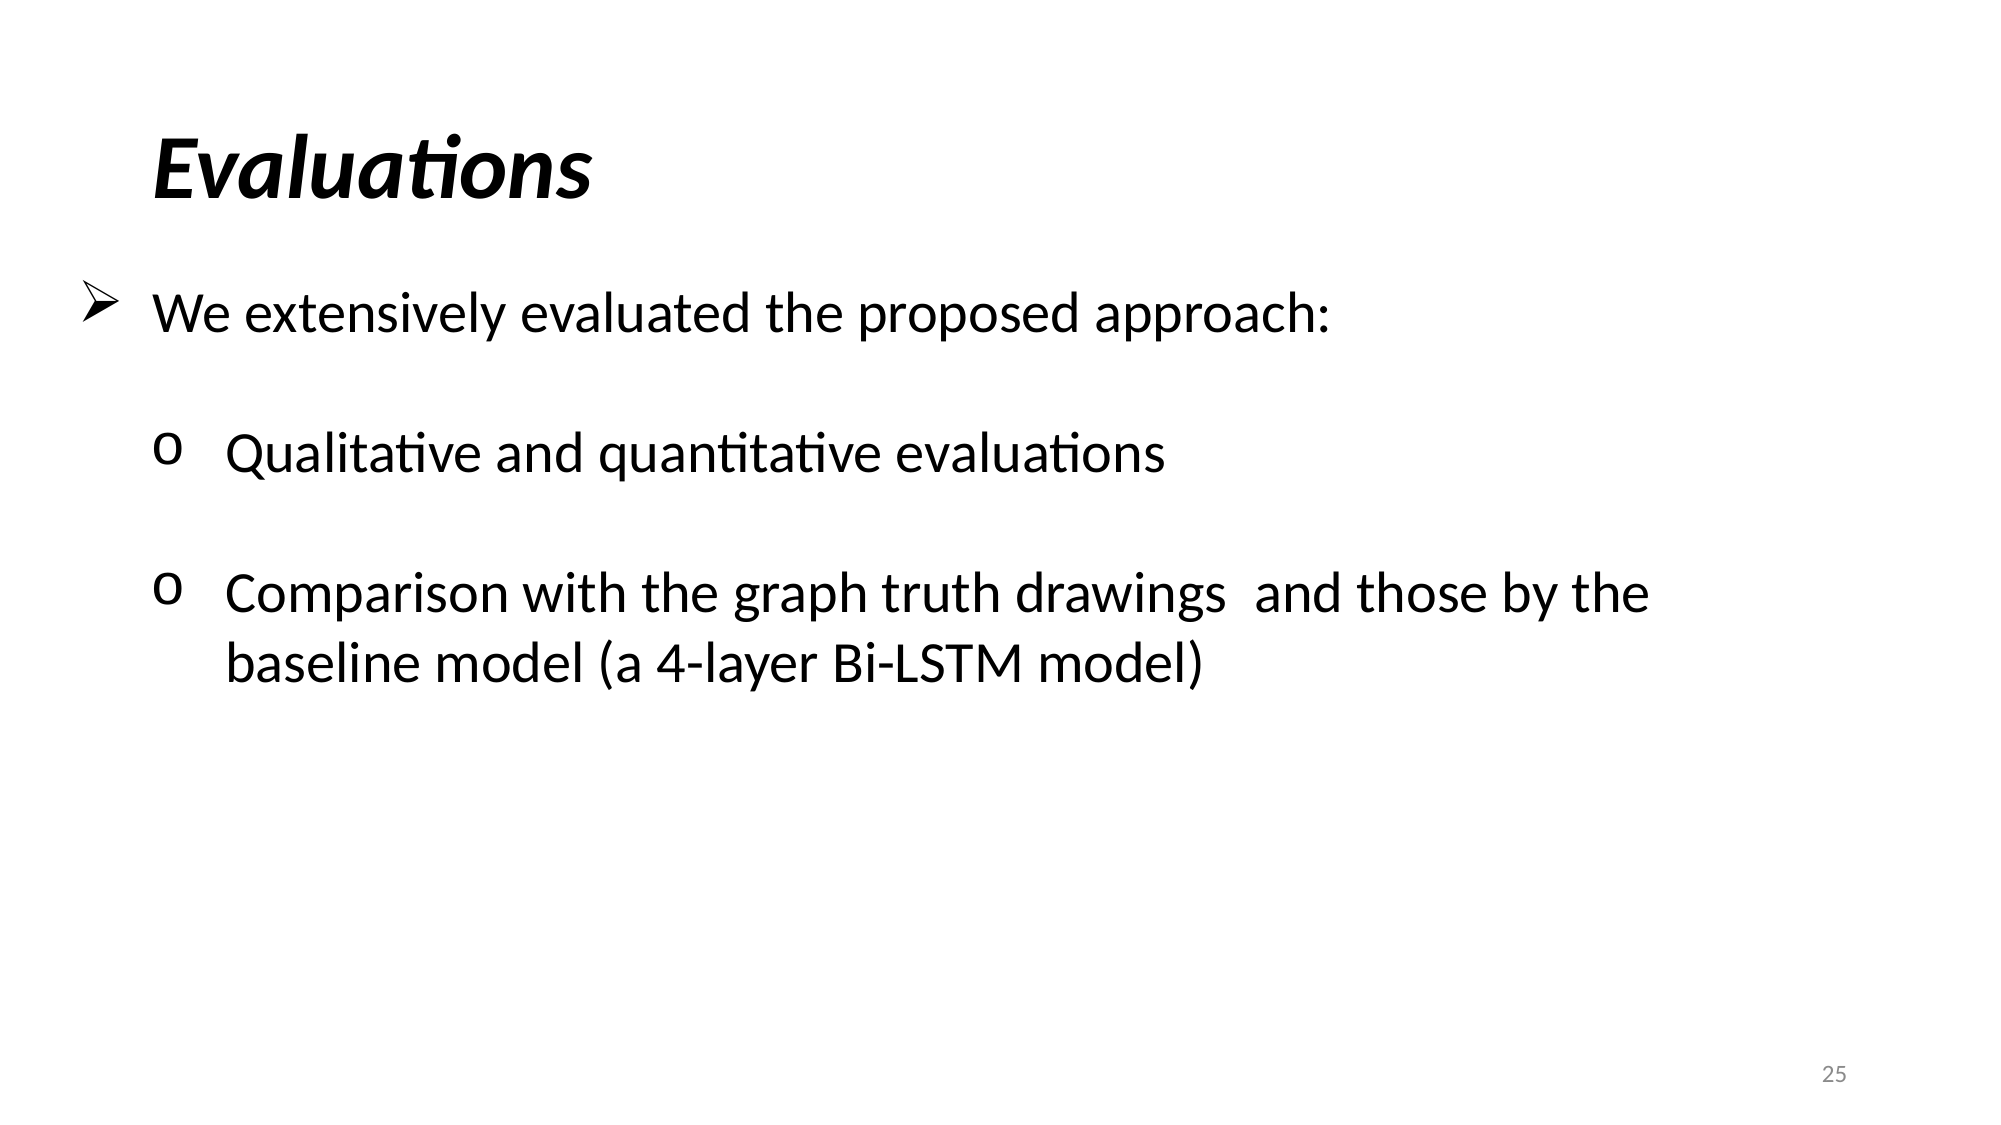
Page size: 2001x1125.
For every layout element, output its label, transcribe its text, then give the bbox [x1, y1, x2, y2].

slide_number 25 [1412, 1042, 1863, 1103]
title Evaluations [137, 59, 1863, 278]
text_box We extensively evaluated the proposed approach: Qualitative and quantitative evaluations Comparison with the graph truth drawings and those by the baseline model (a 4-layer Bi-LSTM model) [63, 266, 1844, 1125]
